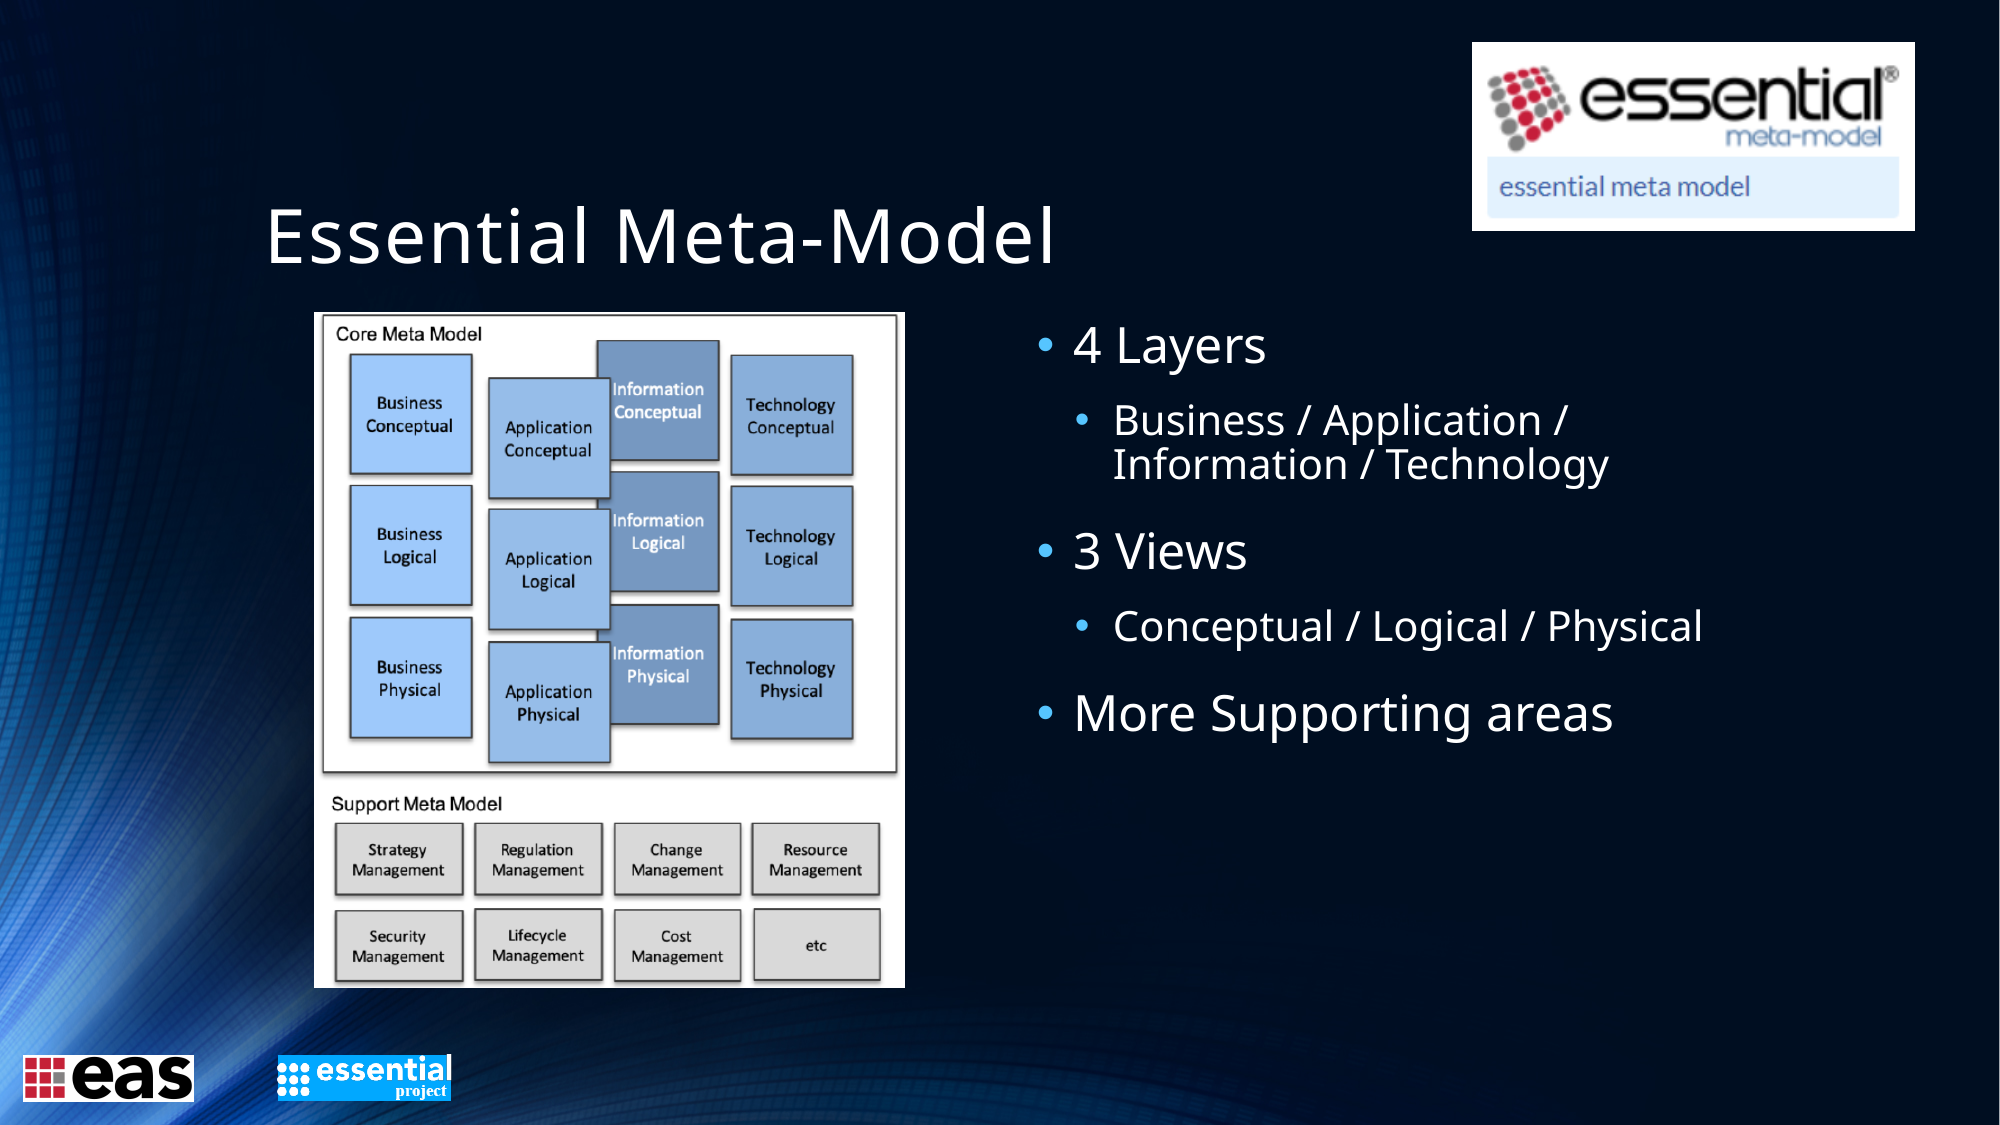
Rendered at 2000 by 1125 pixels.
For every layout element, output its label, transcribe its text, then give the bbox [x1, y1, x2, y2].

title Essential Meta-Model [249, 62, 1750, 288]
picture [0, 0, 2000, 1125]
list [314, 312, 905, 988]
list 4 Layers Business / Application / Information / Technology 3 Views Conceptual / Logical / Physical More Supporting areas [1021, 312, 1747, 988]
